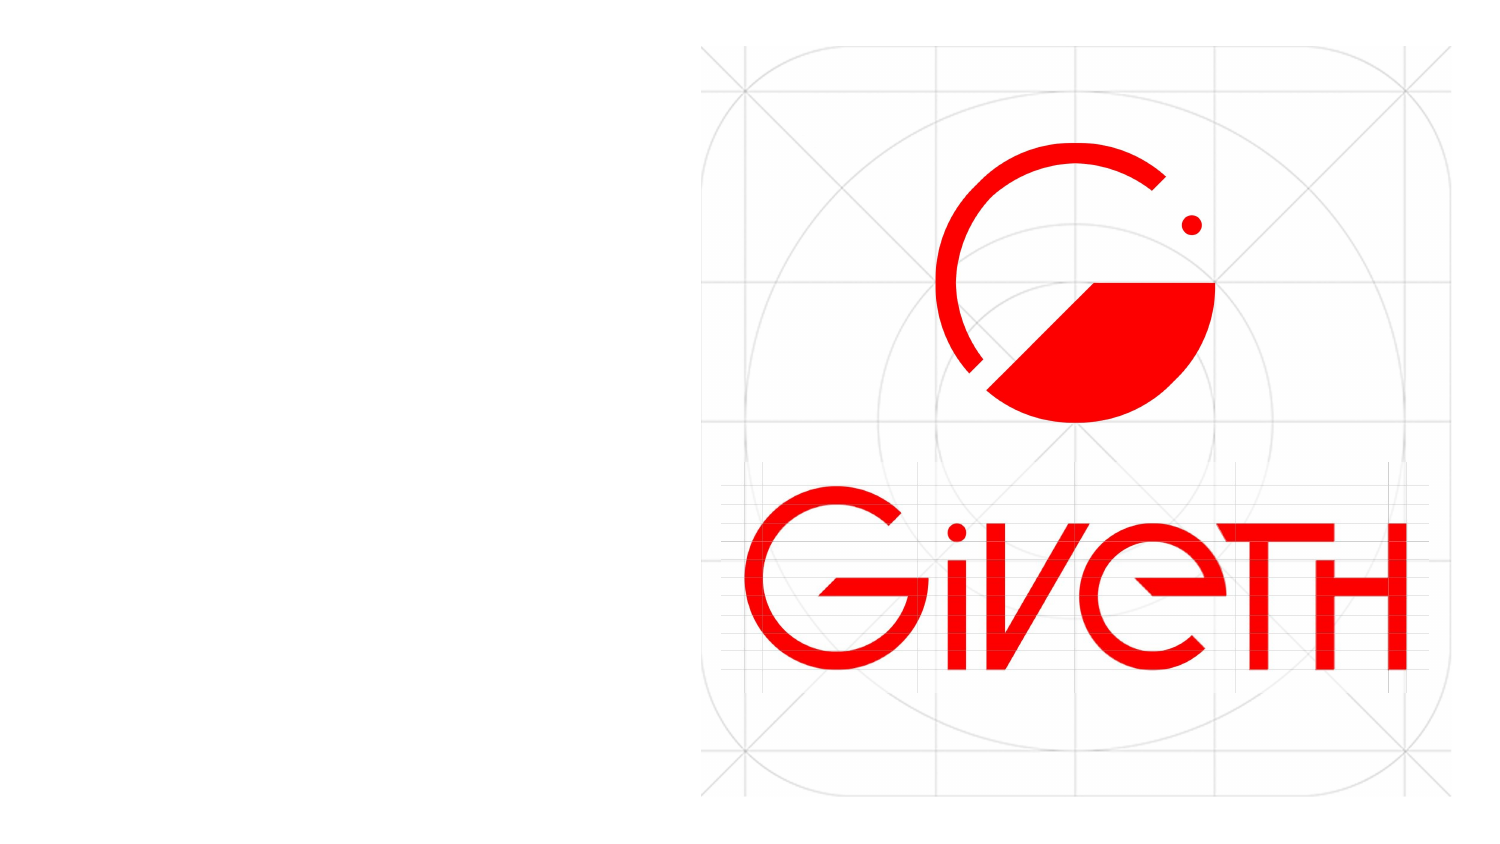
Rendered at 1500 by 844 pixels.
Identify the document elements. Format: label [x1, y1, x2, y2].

picture [701, 45, 1453, 797]
